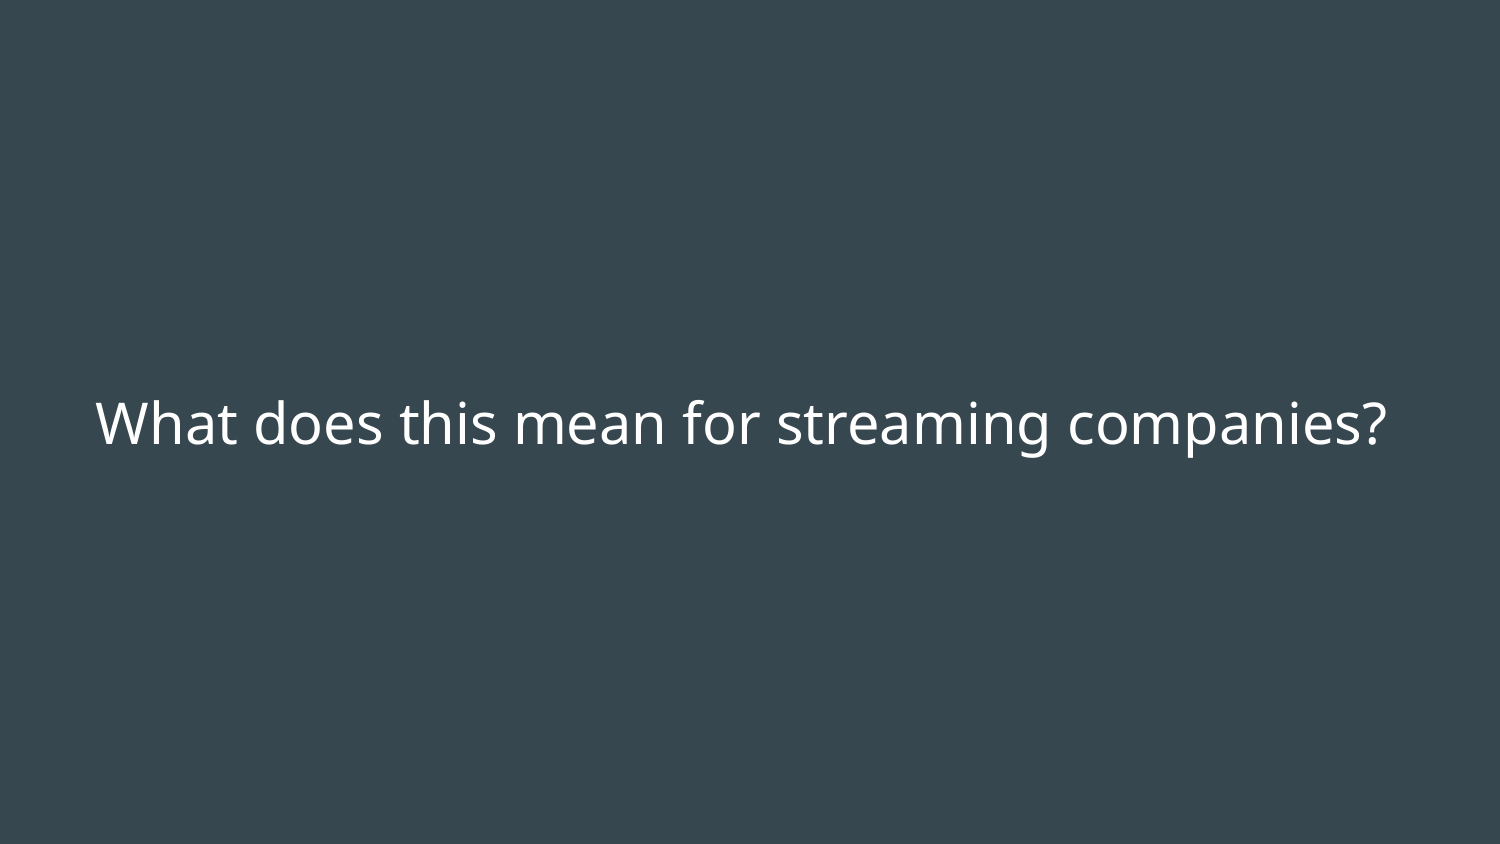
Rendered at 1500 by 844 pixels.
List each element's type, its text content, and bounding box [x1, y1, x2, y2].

title What does this mean for streaming companies? [80, 351, 1420, 493]
